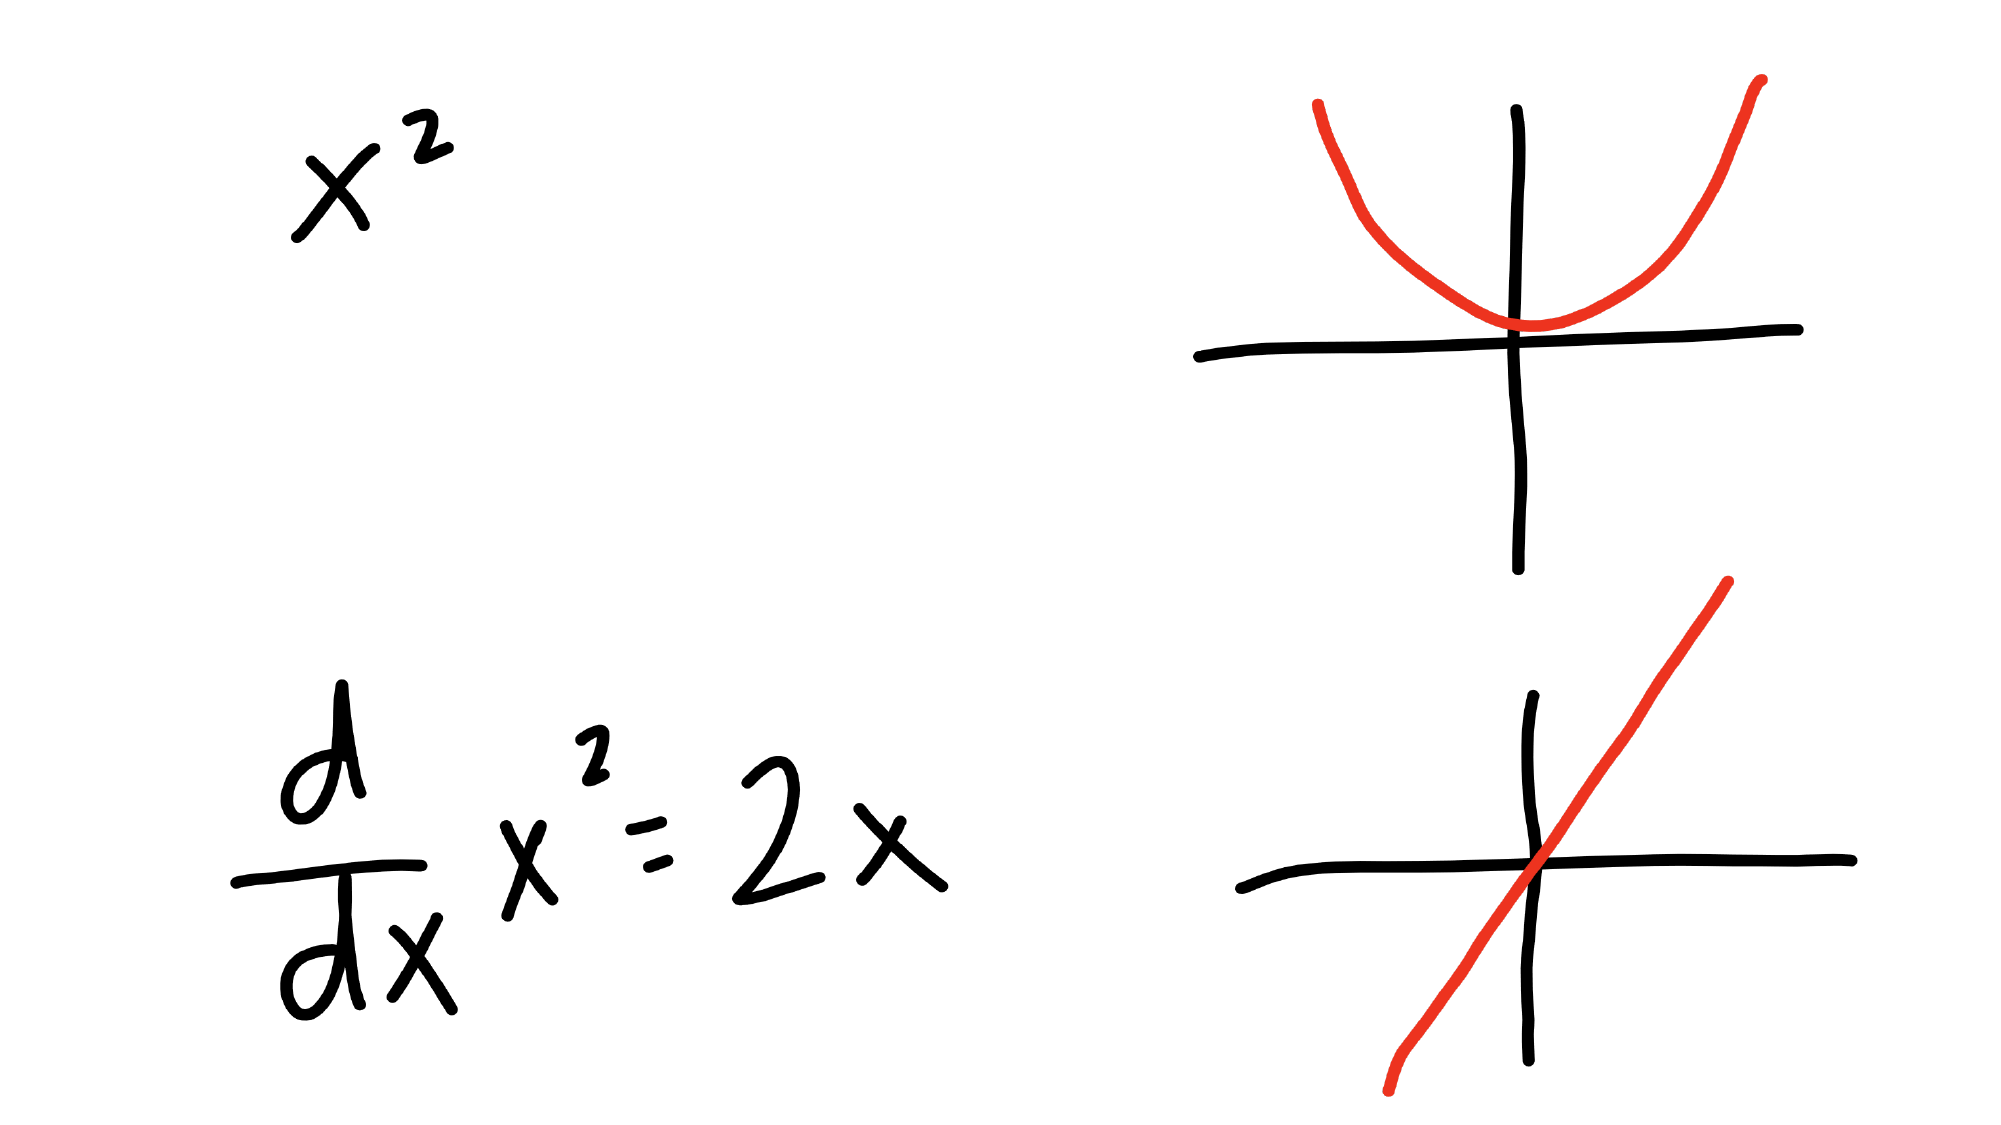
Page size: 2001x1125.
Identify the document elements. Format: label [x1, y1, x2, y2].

picture [163, 27, 1858, 1097]
